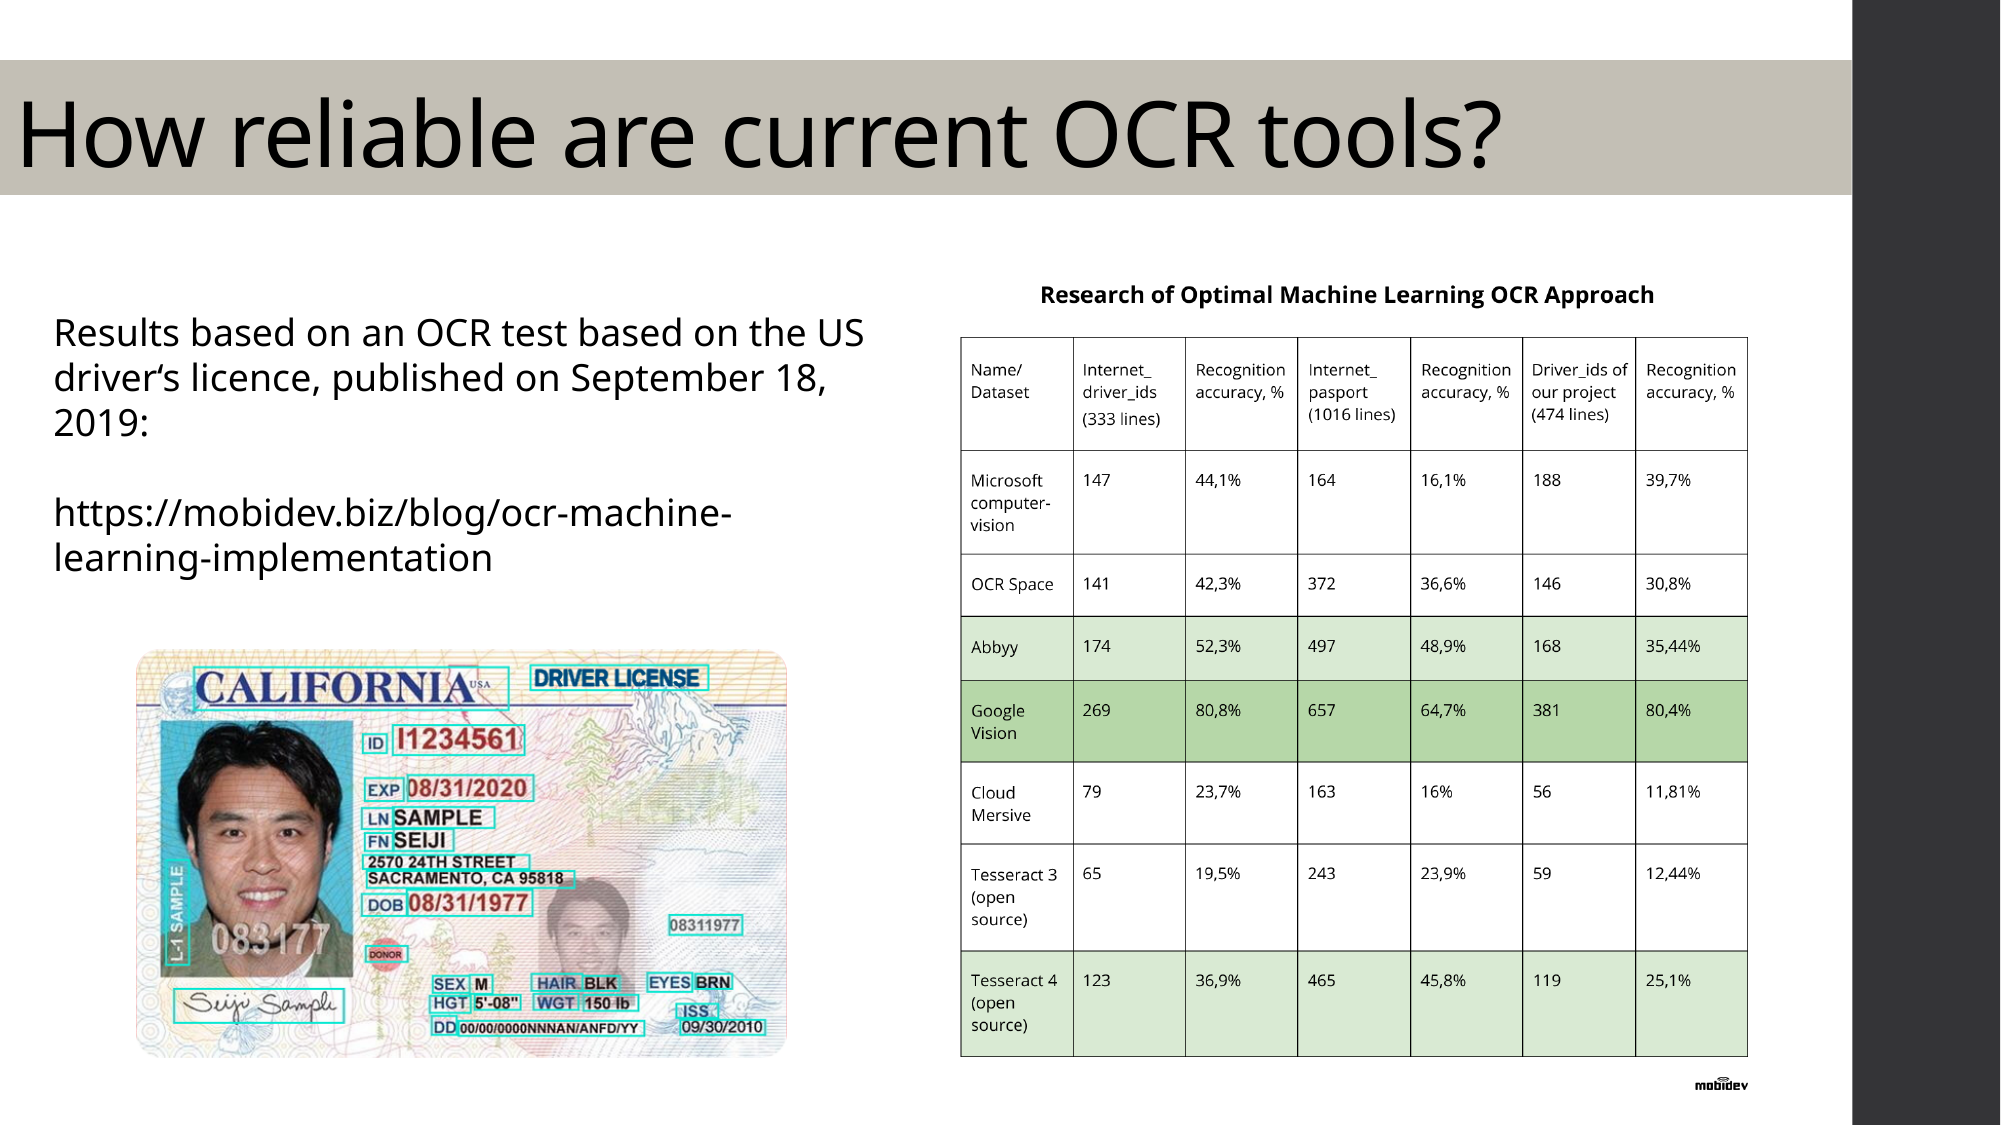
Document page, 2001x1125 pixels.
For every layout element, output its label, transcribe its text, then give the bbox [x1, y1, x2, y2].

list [933, 249, 1774, 1103]
text_box Results based on an OCR test based on the US driver‘s licence, published on September 18, 2019: https://mobidev.biz/blog/ocr-machine-learning-implementation [38, 301, 899, 587]
picture [127, 643, 796, 1066]
title How reliable are current OCR tools? [0, 60, 1852, 195]
